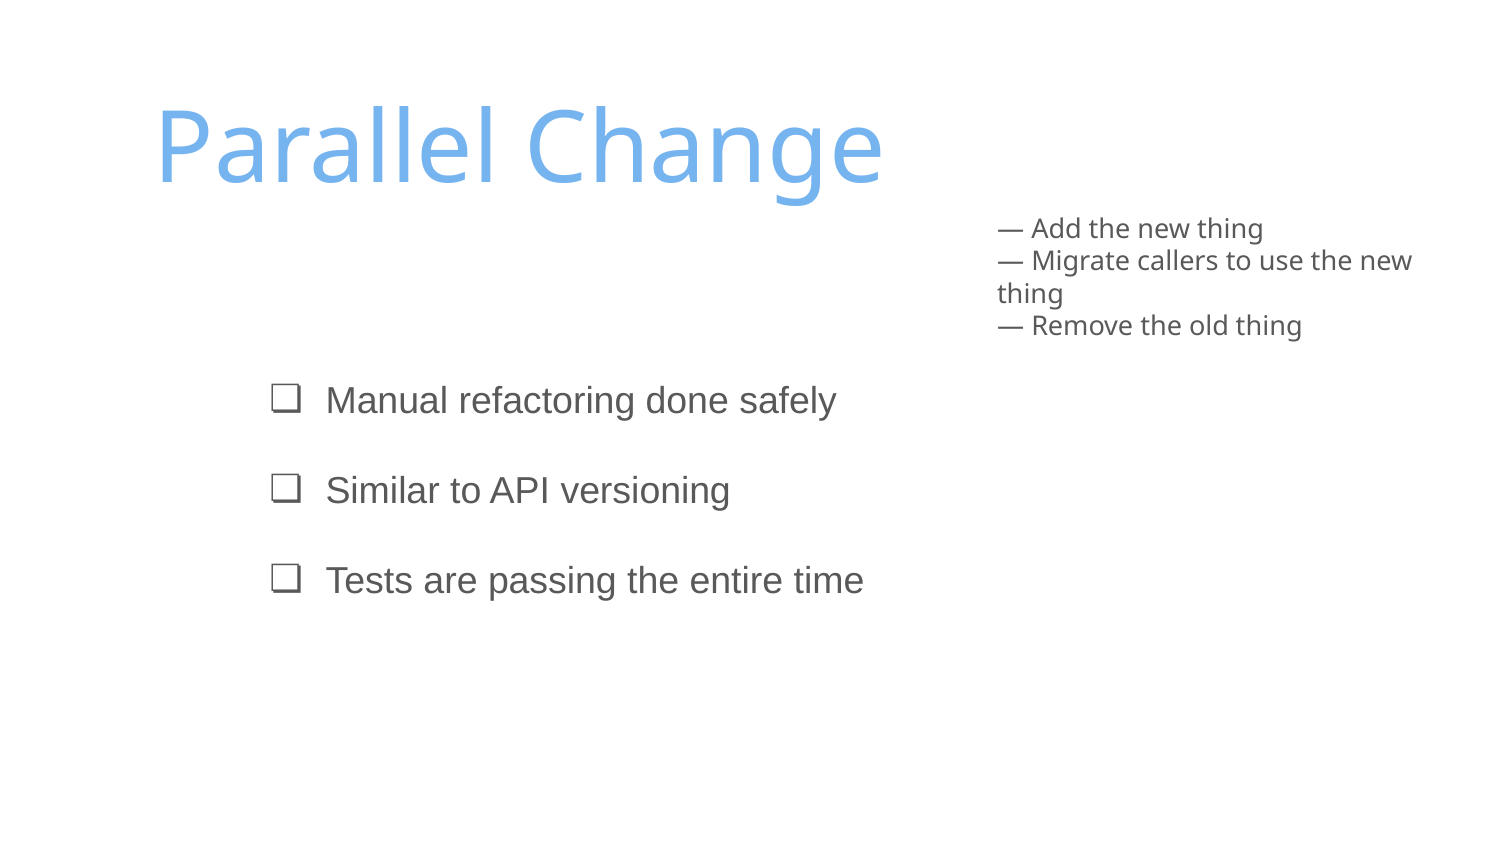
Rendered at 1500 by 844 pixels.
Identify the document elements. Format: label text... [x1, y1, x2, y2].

title Parallel Change [138, 64, 1170, 218]
text_box — Add the new thing — Migrate callers to use the new thing — Remove the old thing [982, 196, 1480, 333]
text_box Manual refactoring done safely Similar to API versioning Tests are passing the entire time [235, 360, 1238, 699]
